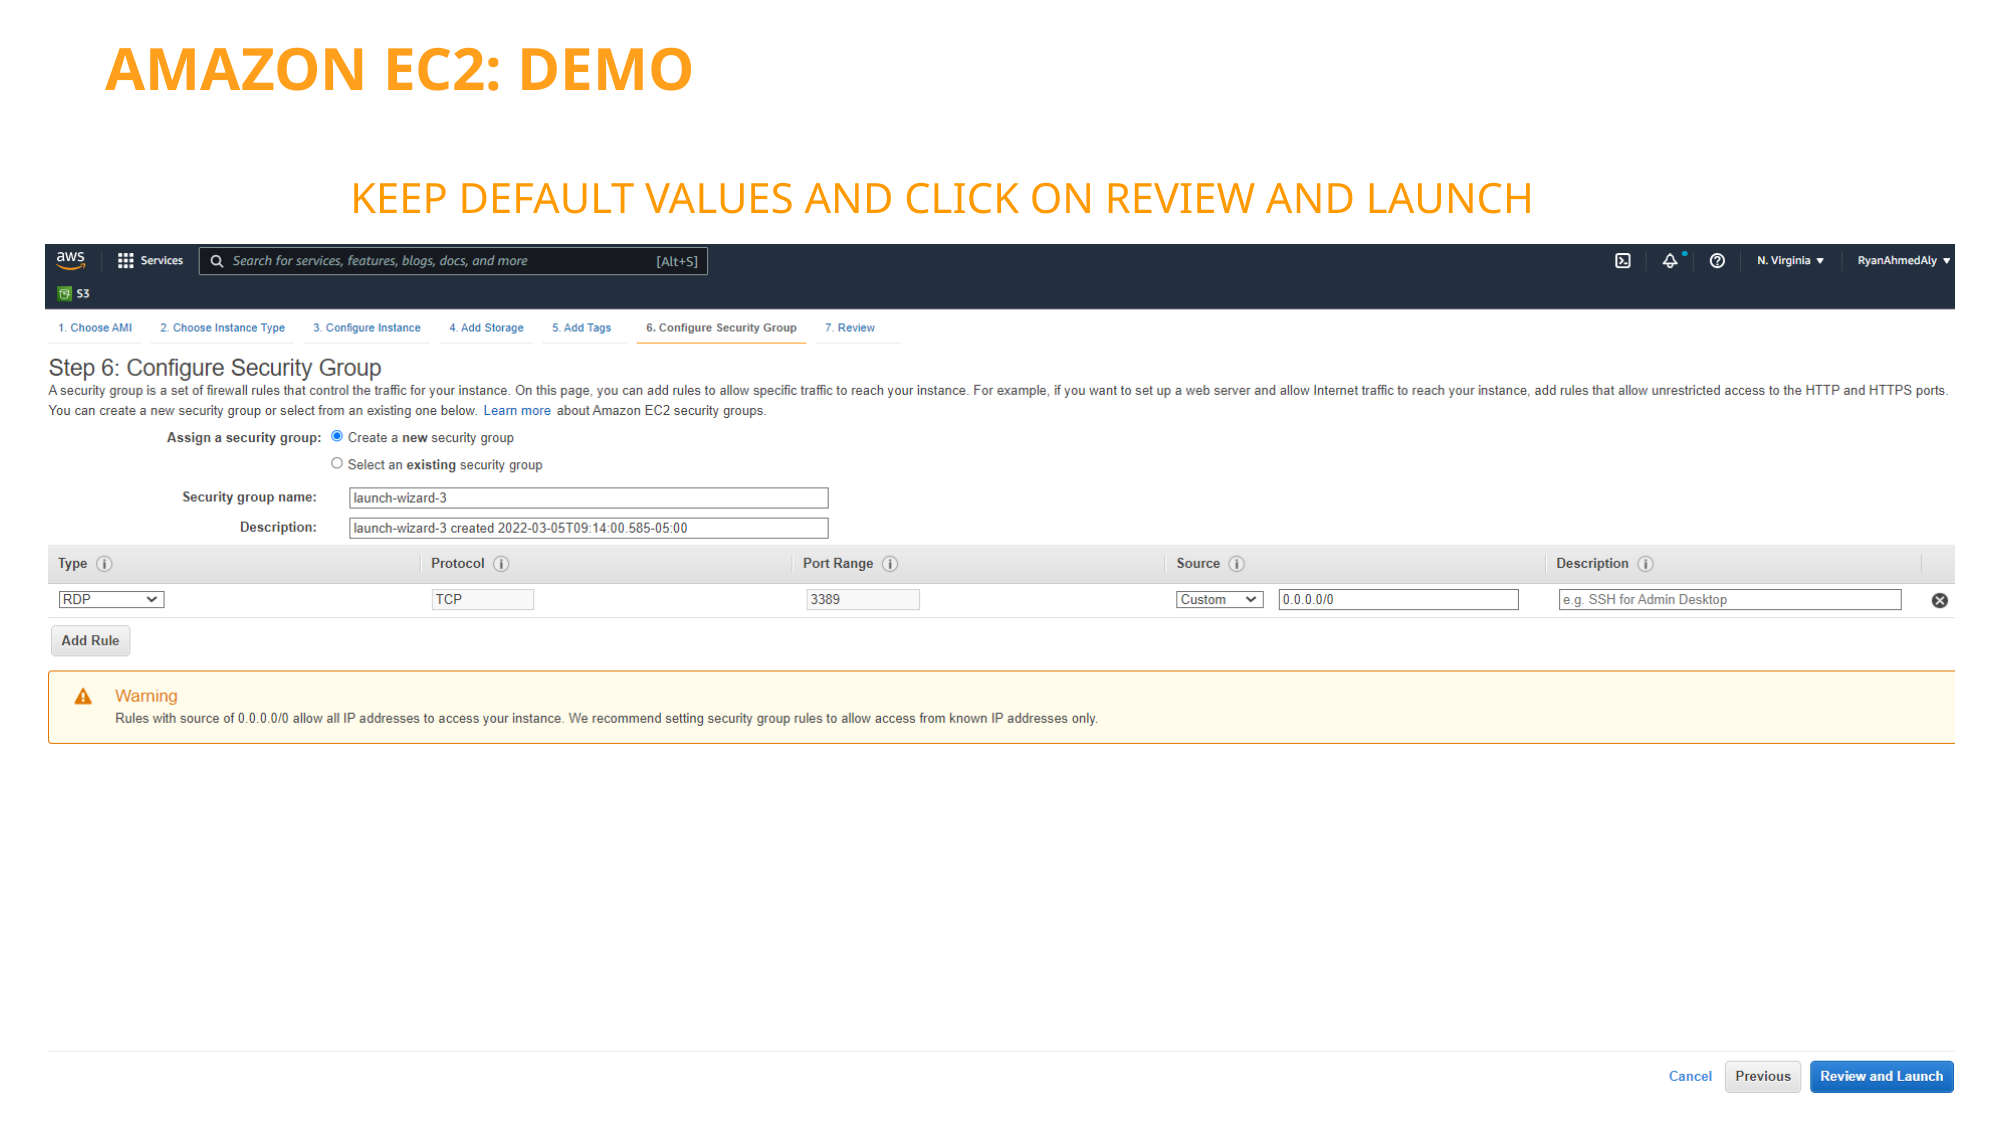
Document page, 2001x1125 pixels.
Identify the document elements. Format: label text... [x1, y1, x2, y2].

picture [45, 244, 1955, 1101]
text_box KEEP DEFAULT VALUES AND CLICK ON REVIEW AND LAUNCH [210, 164, 1675, 230]
text_box AMAZON EC2: DEMO [90, 24, 1703, 110]
